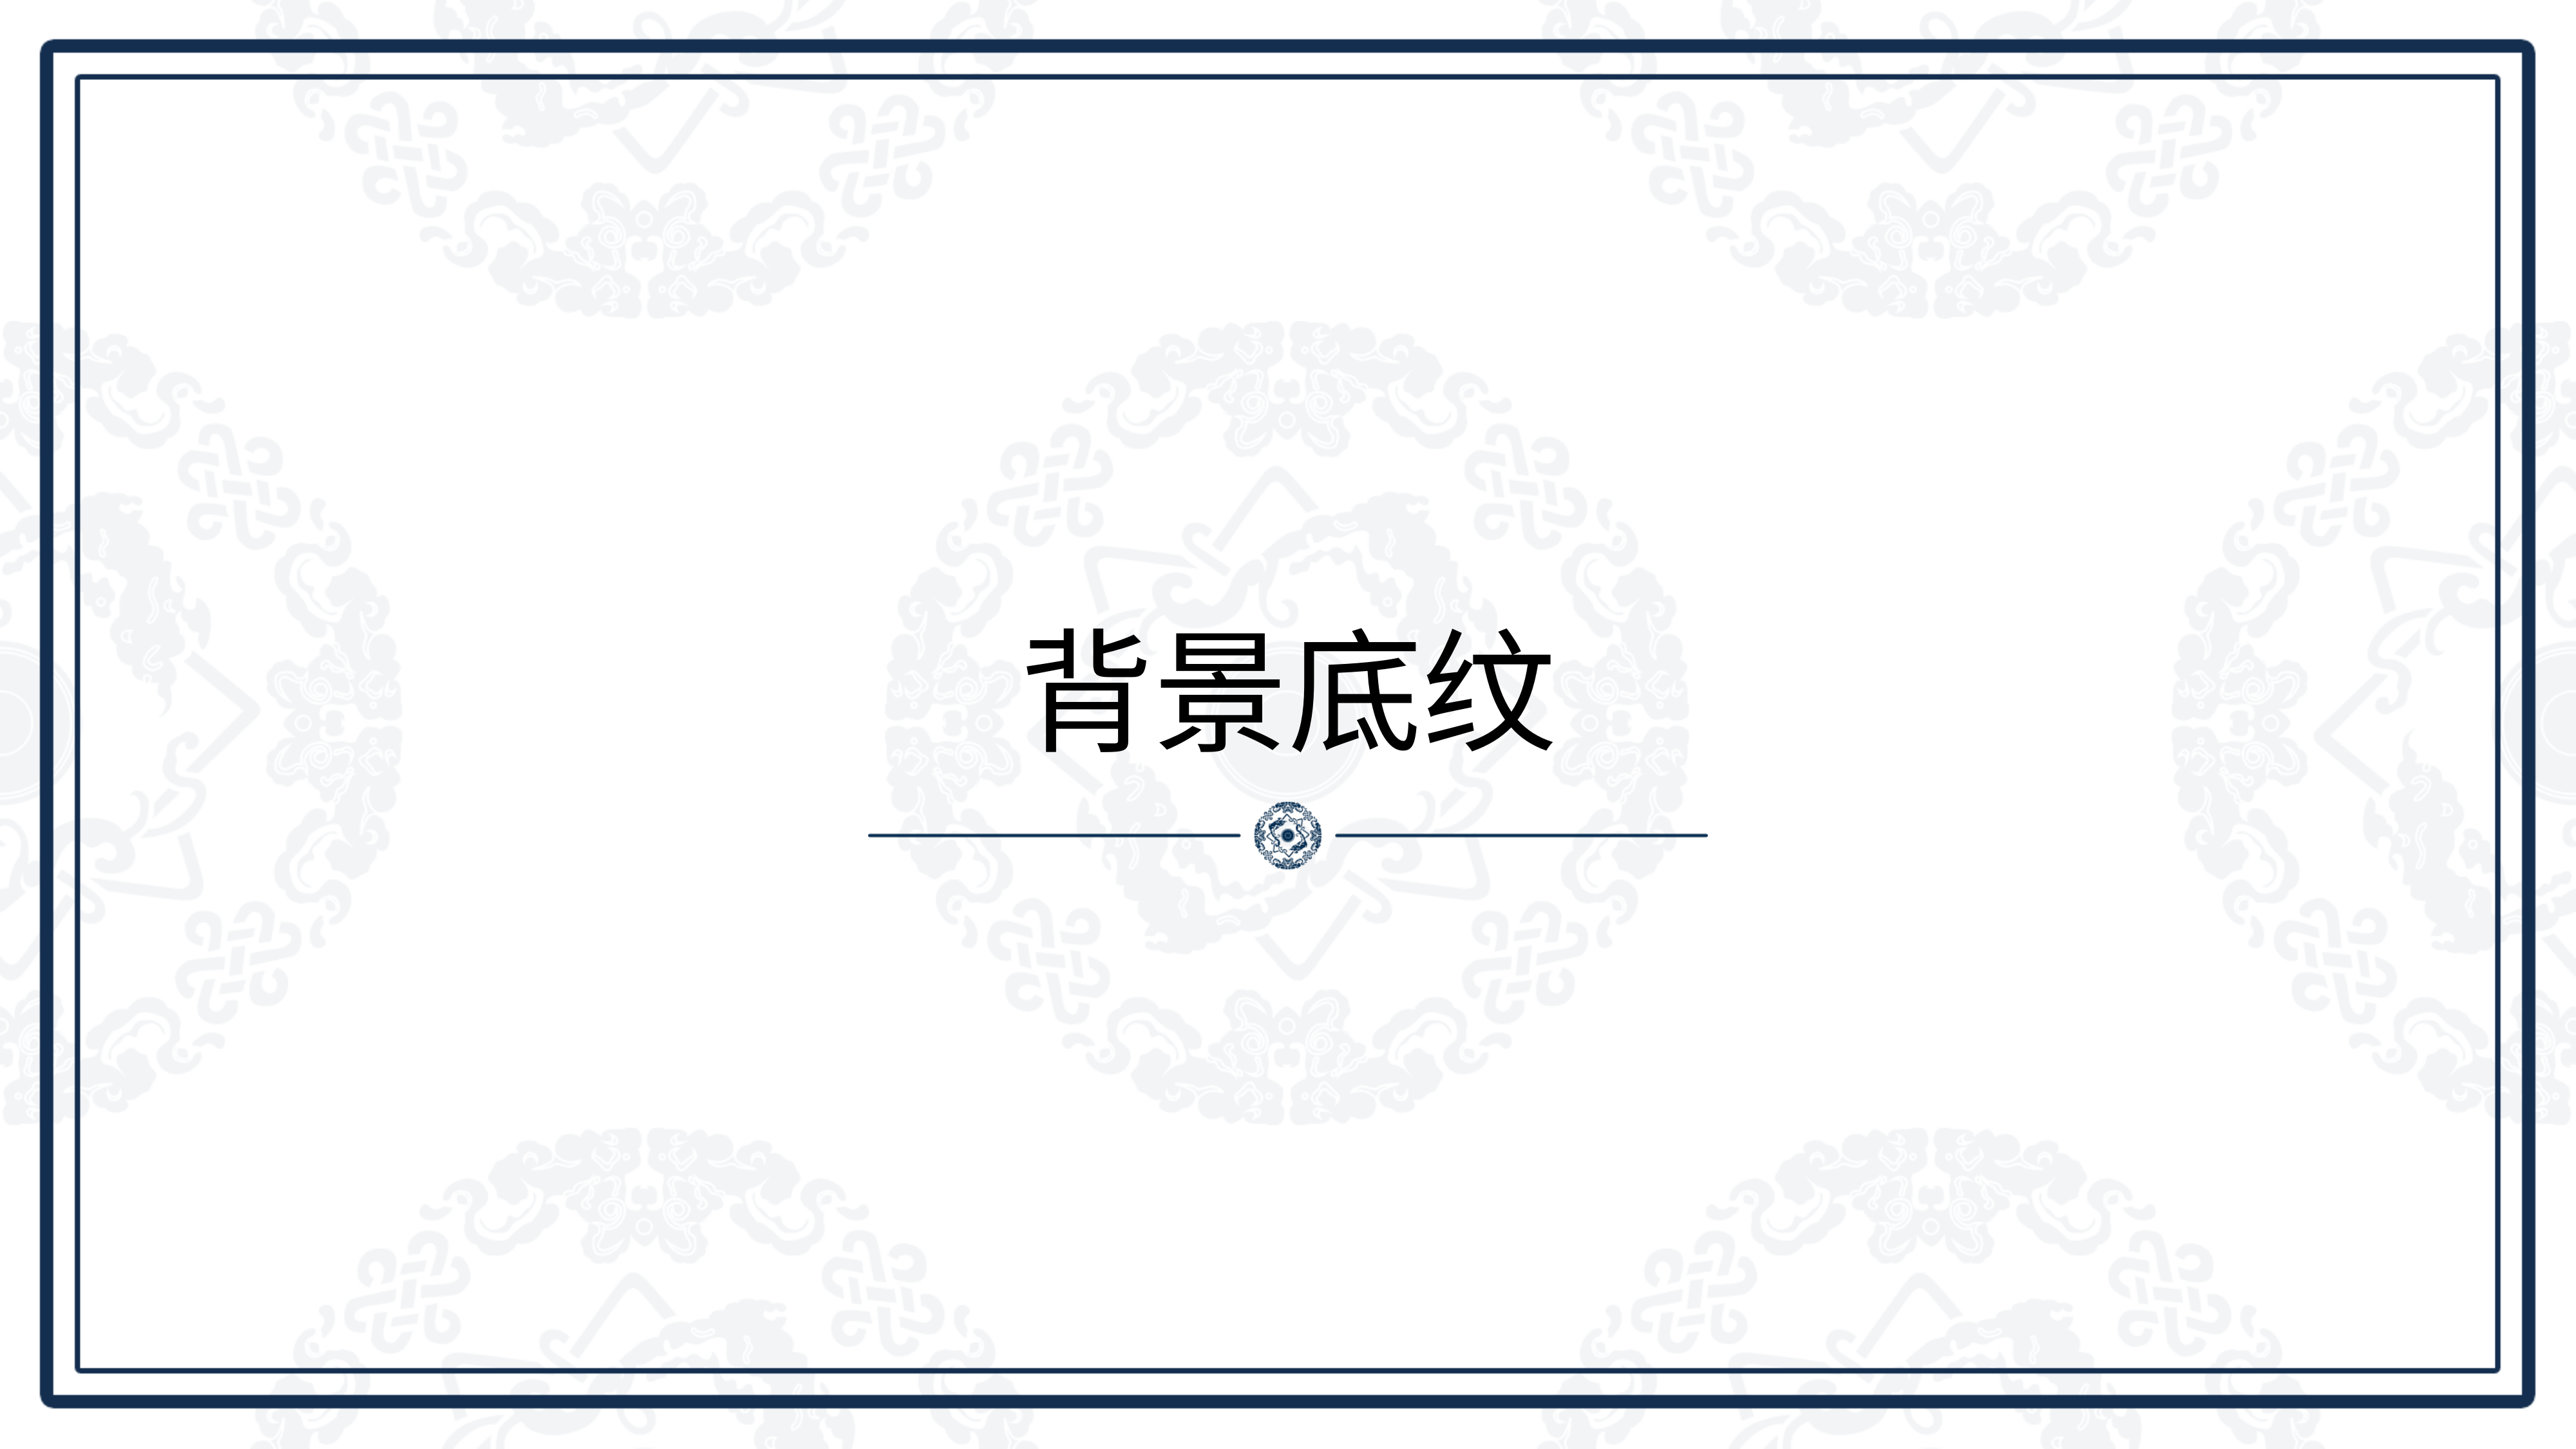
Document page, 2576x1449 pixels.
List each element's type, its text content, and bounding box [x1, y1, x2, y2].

text_box 背景底纹 [1014, 633, 1562, 773]
picture [0, 0, 2576, 1449]
